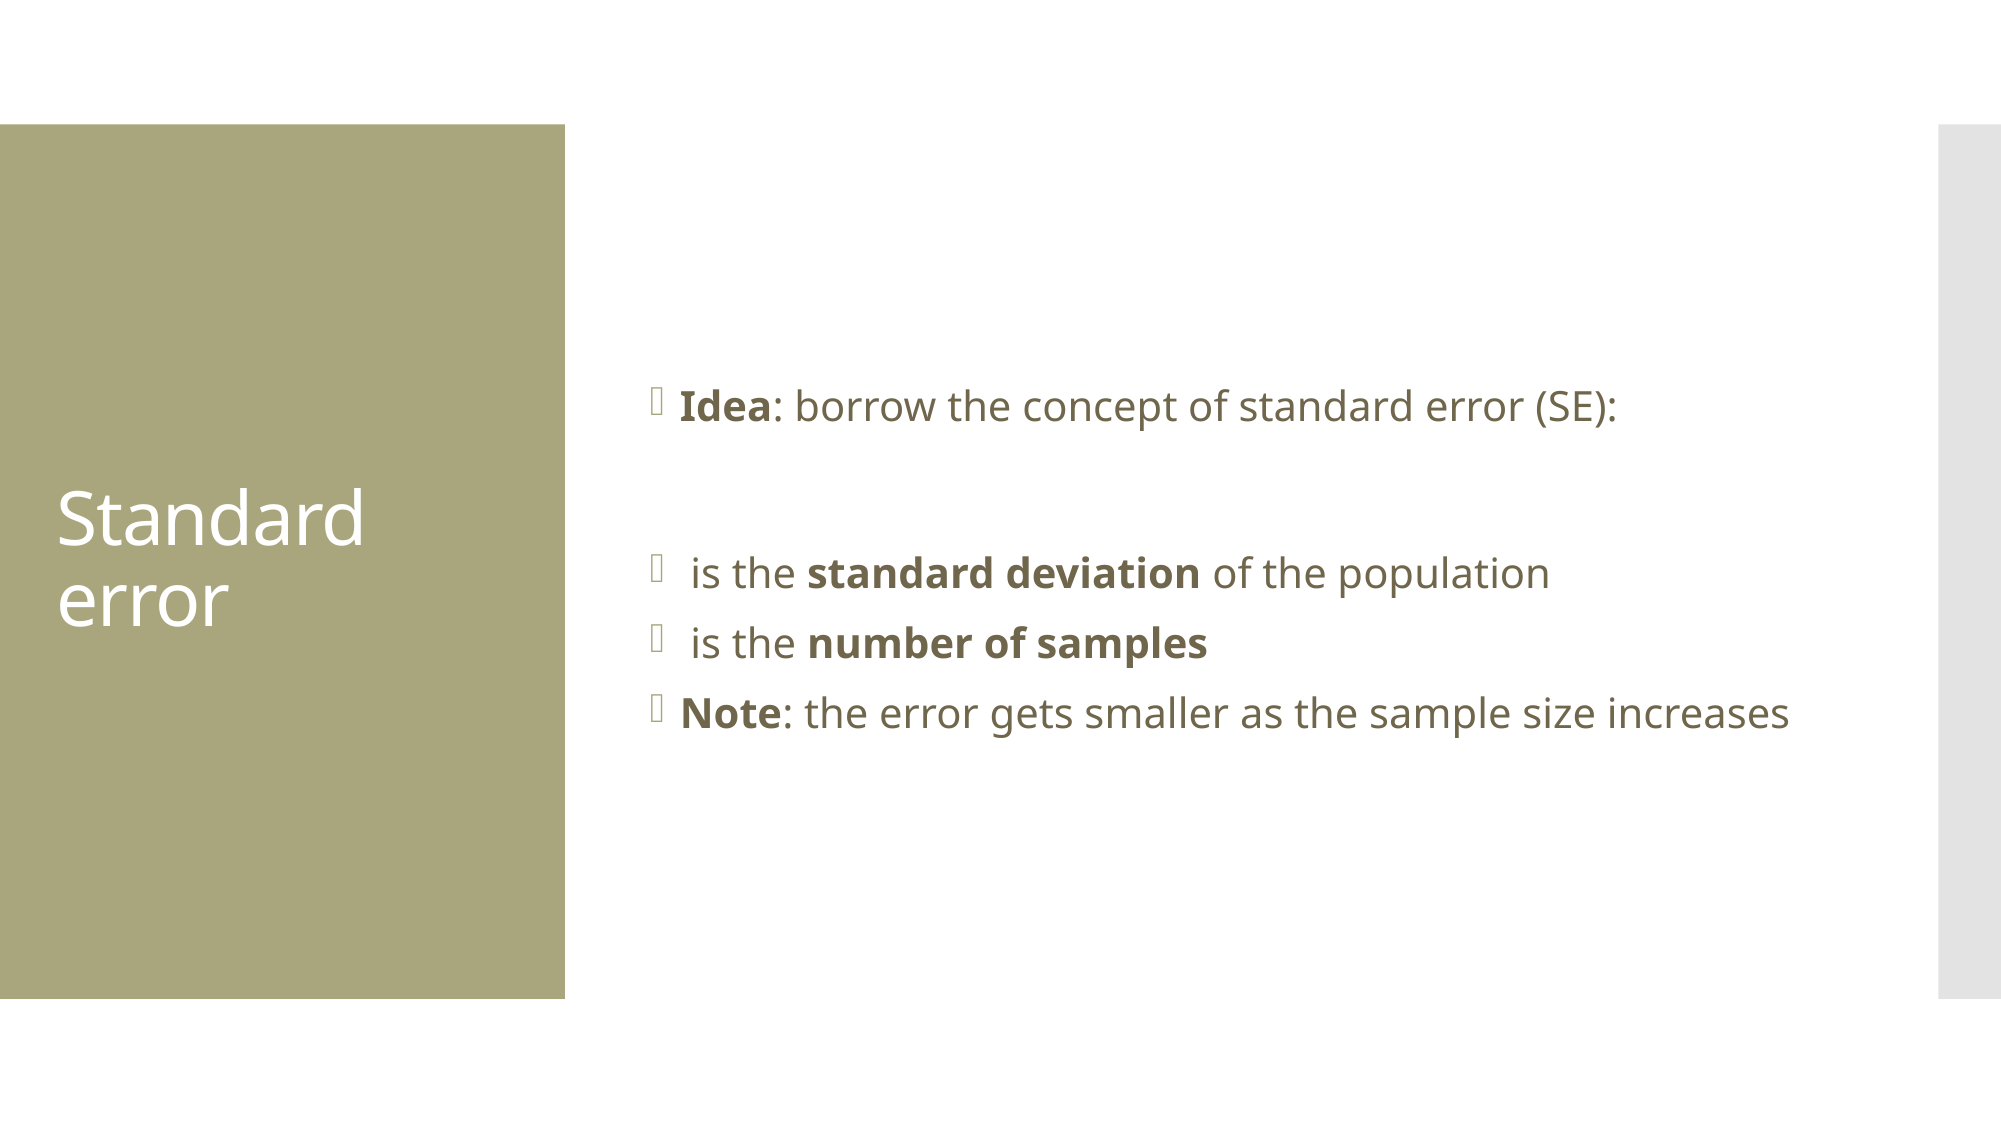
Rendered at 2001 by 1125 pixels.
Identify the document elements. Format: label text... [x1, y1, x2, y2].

title Standard error [41, 184, 525, 940]
